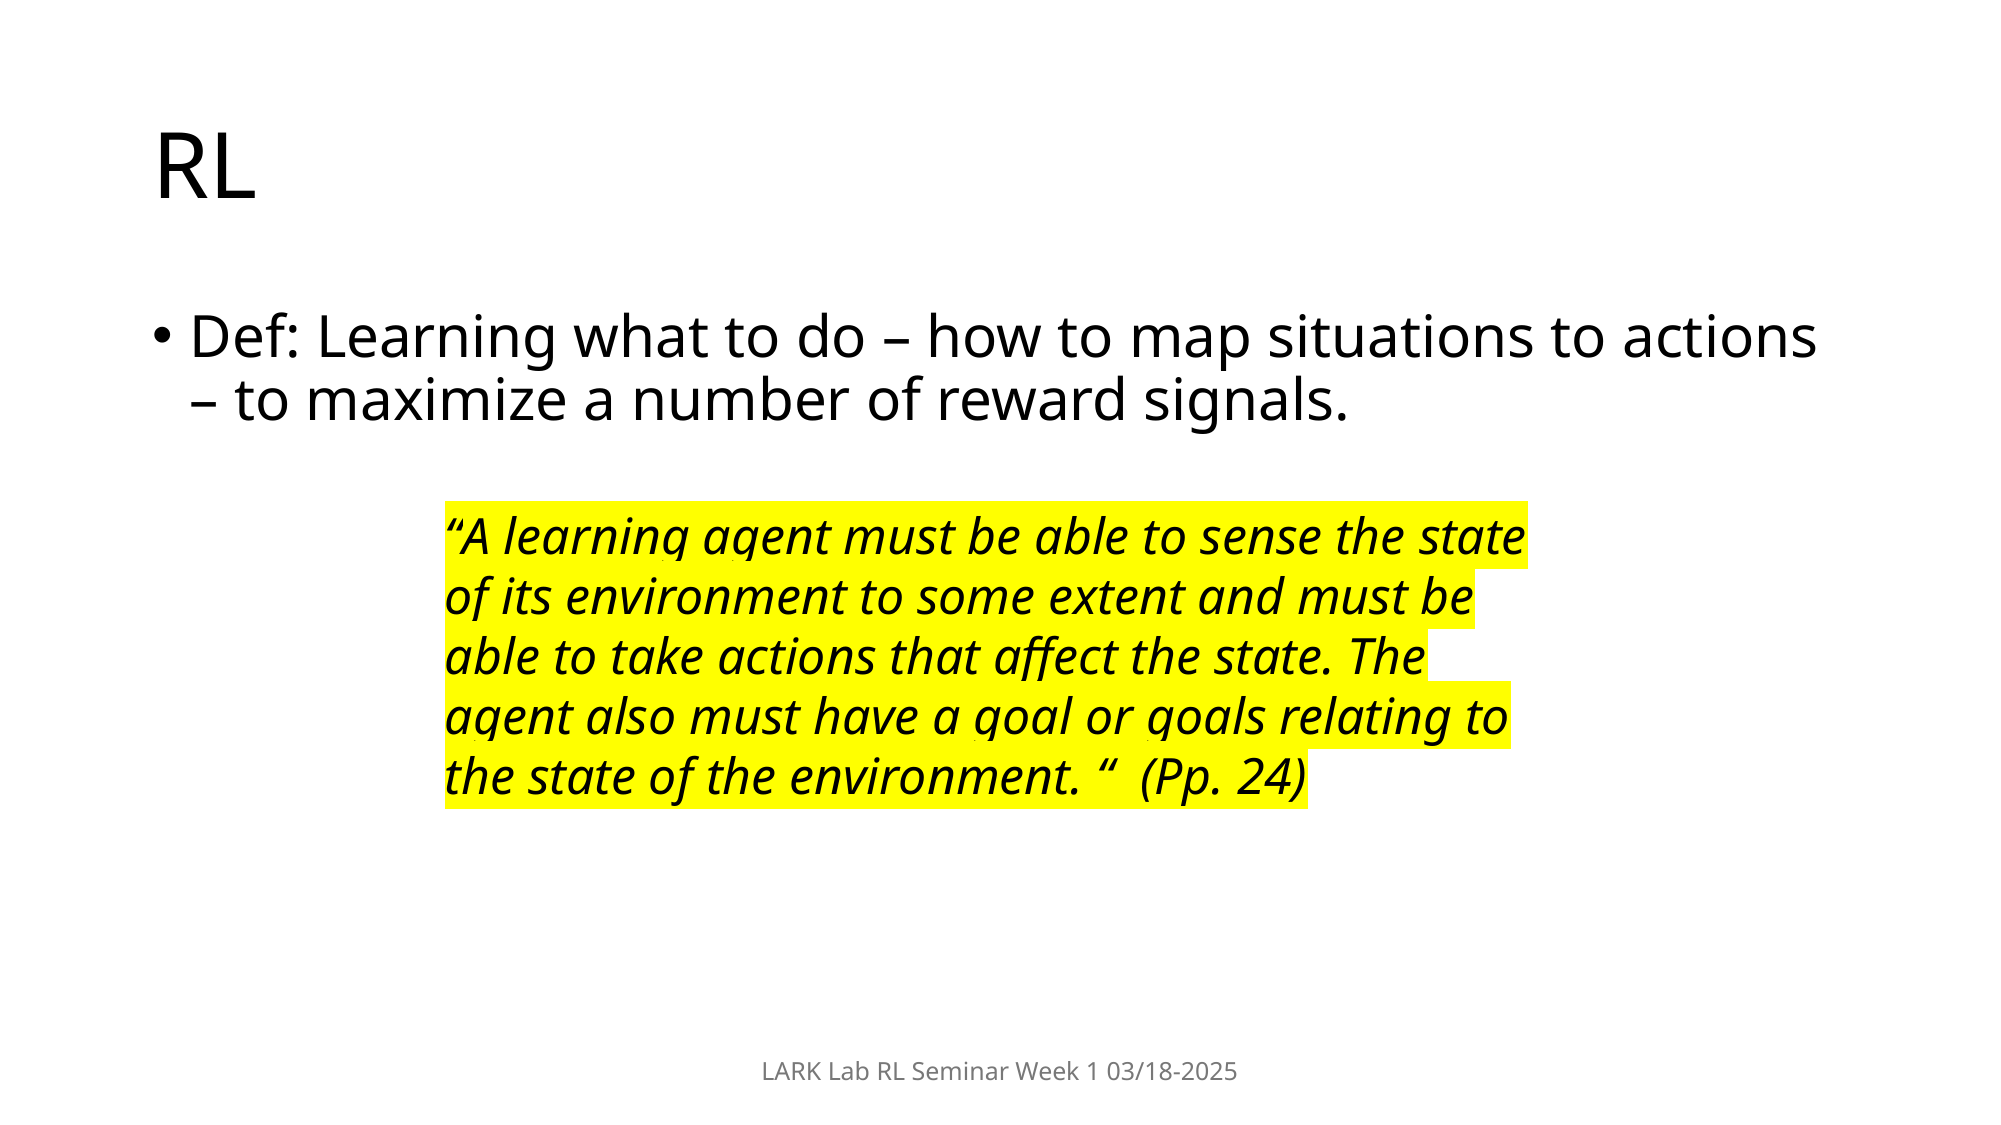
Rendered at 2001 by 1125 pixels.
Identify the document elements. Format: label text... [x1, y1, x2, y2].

title RL [137, 59, 1863, 278]
footer LARK Lab RL Seminar Week 1 03/18-2025 [662, 1042, 1338, 1103]
list Def: Learning what to do – how to map situations to actions – to maximize a number of reward signals. [137, 299, 1863, 1014]
text_box “A learning agent must be able to sense the state of its environment to some extent and must be able to take actions that affect the state. The agent also must have a goal or goals relating to the state of the environment. “ (Pp. 24) [429, 497, 1570, 813]
